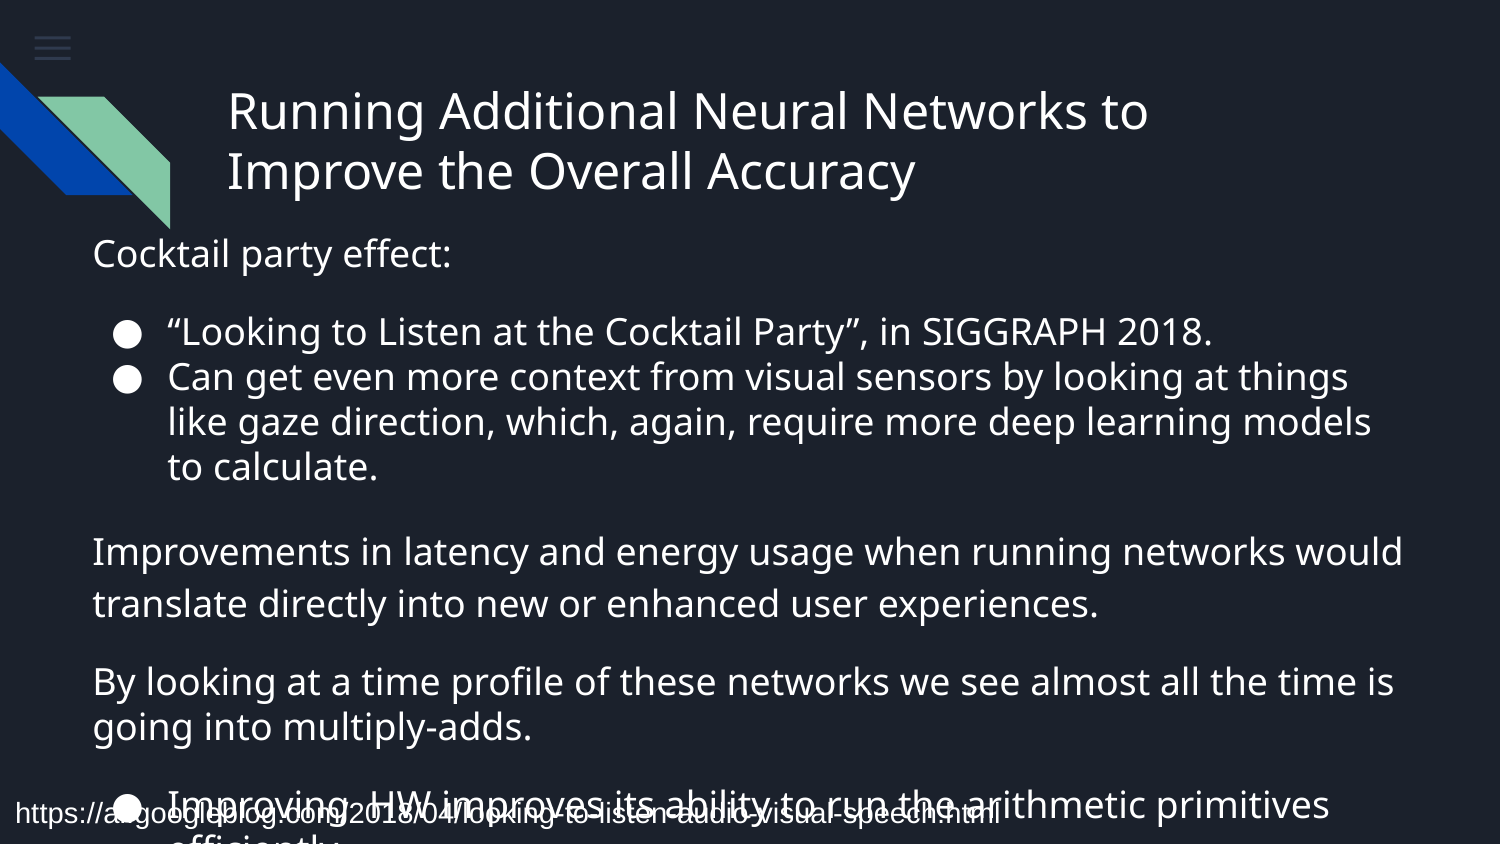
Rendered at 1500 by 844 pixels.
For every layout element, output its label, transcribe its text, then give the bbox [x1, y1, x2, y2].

title Running Additional Neural Networks to Improve the Overall Accuracy [212, 64, 1368, 214]
list Cocktail party effect: “Looking to Listen at the Cocktail Party”, in SIGGRAPH 2018. Can get even more context from visual sensors by looking at things like gaze direction, which, again, require more deep learning models to calculate. Improvements in latency and energy usage when running networks would translate directly into new or enhanced user experiences. By looking at a time profile of these networks we see almost all the time is going into multiply-adds. Improving HW improves its ability to run the arithmetic primitives efficiently. [77, 214, 1423, 749]
text_box https://ai.googleblog.com/2018/04/looking-to-listen-audio-visual-speech.html [0, 779, 1219, 844]
